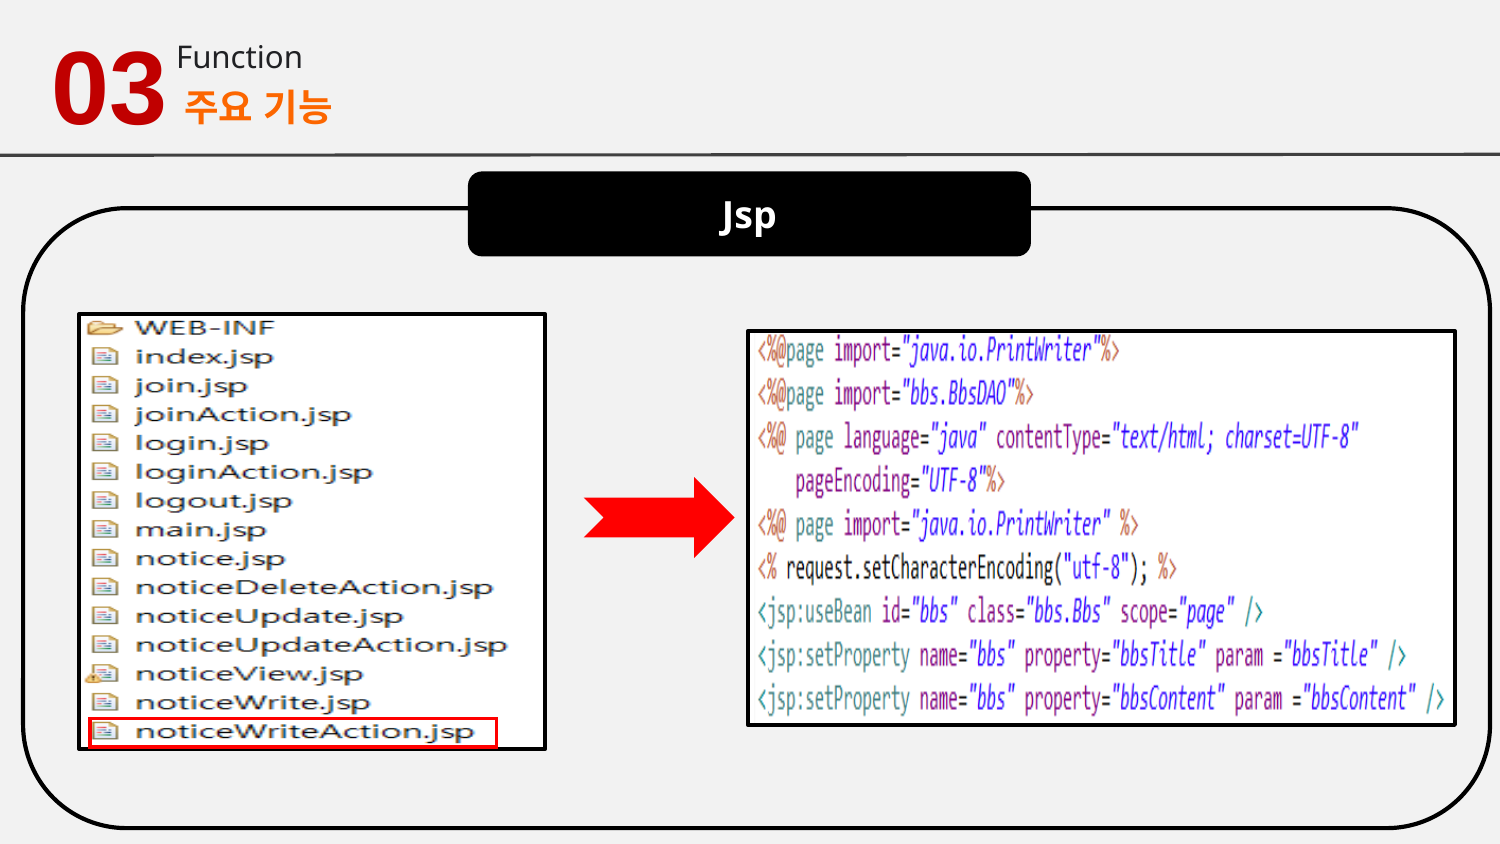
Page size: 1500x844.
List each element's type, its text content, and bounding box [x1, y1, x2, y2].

text_box [586, 479, 734, 556]
picture [80, 316, 544, 747]
picture [749, 333, 1453, 723]
text_box Function [161, 29, 400, 83]
text_box 주요 기능 [193, 83, 371, 137]
text_box Jsp [466, 170, 1033, 258]
text_box 03 [36, 12, 193, 153]
text_box [22, 207, 1492, 830]
